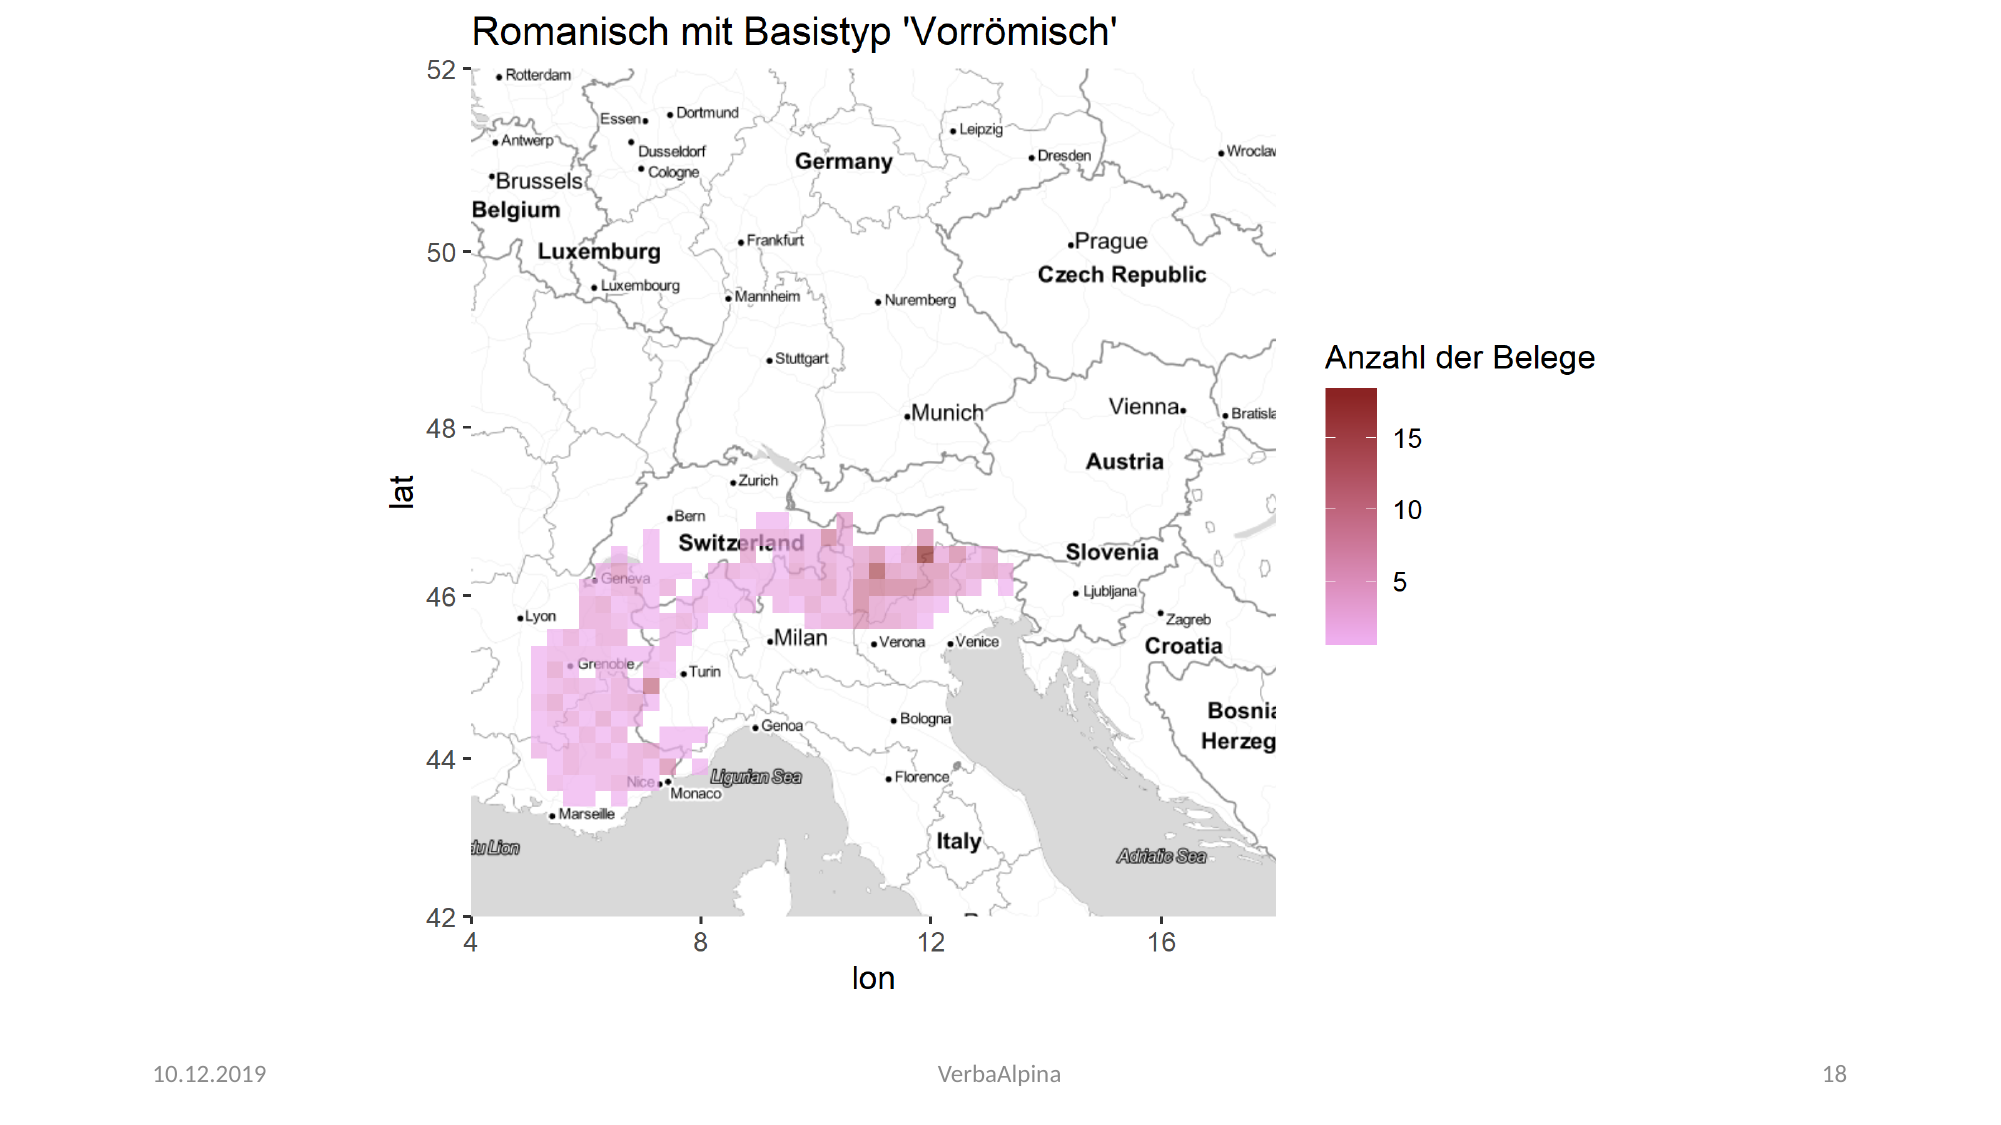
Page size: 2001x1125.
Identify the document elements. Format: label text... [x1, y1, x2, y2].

footer VerbaAlpina [662, 1042, 1338, 1103]
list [326, 0, 1674, 1011]
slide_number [137, 1042, 588, 1103]
slide_number 18 [1412, 1042, 1863, 1103]
